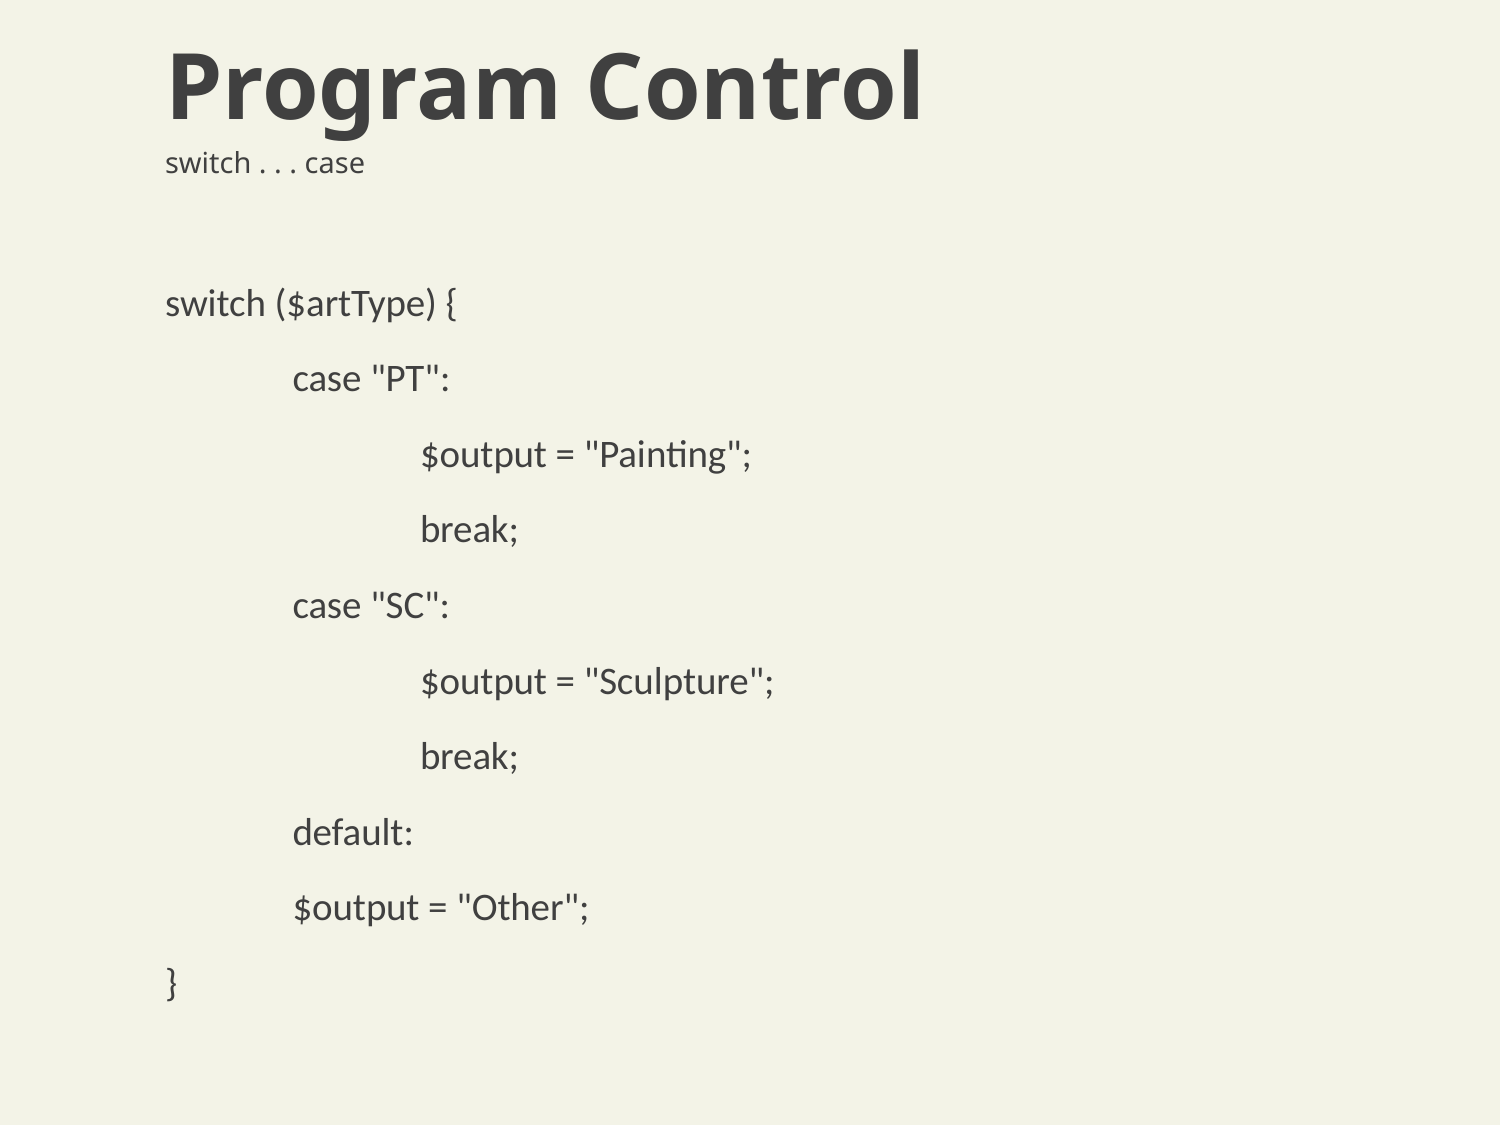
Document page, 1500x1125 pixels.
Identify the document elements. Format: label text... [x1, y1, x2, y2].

list switch ($artType) { case "PT": $output = "Painting"; break; case "SC": $output = "Sculpture"; break; default: $output = "Other"; } [150, 270, 1200, 1013]
title Program Control [150, 20, 1425, 188]
list switch . . . case [150, 137, 1200, 188]
